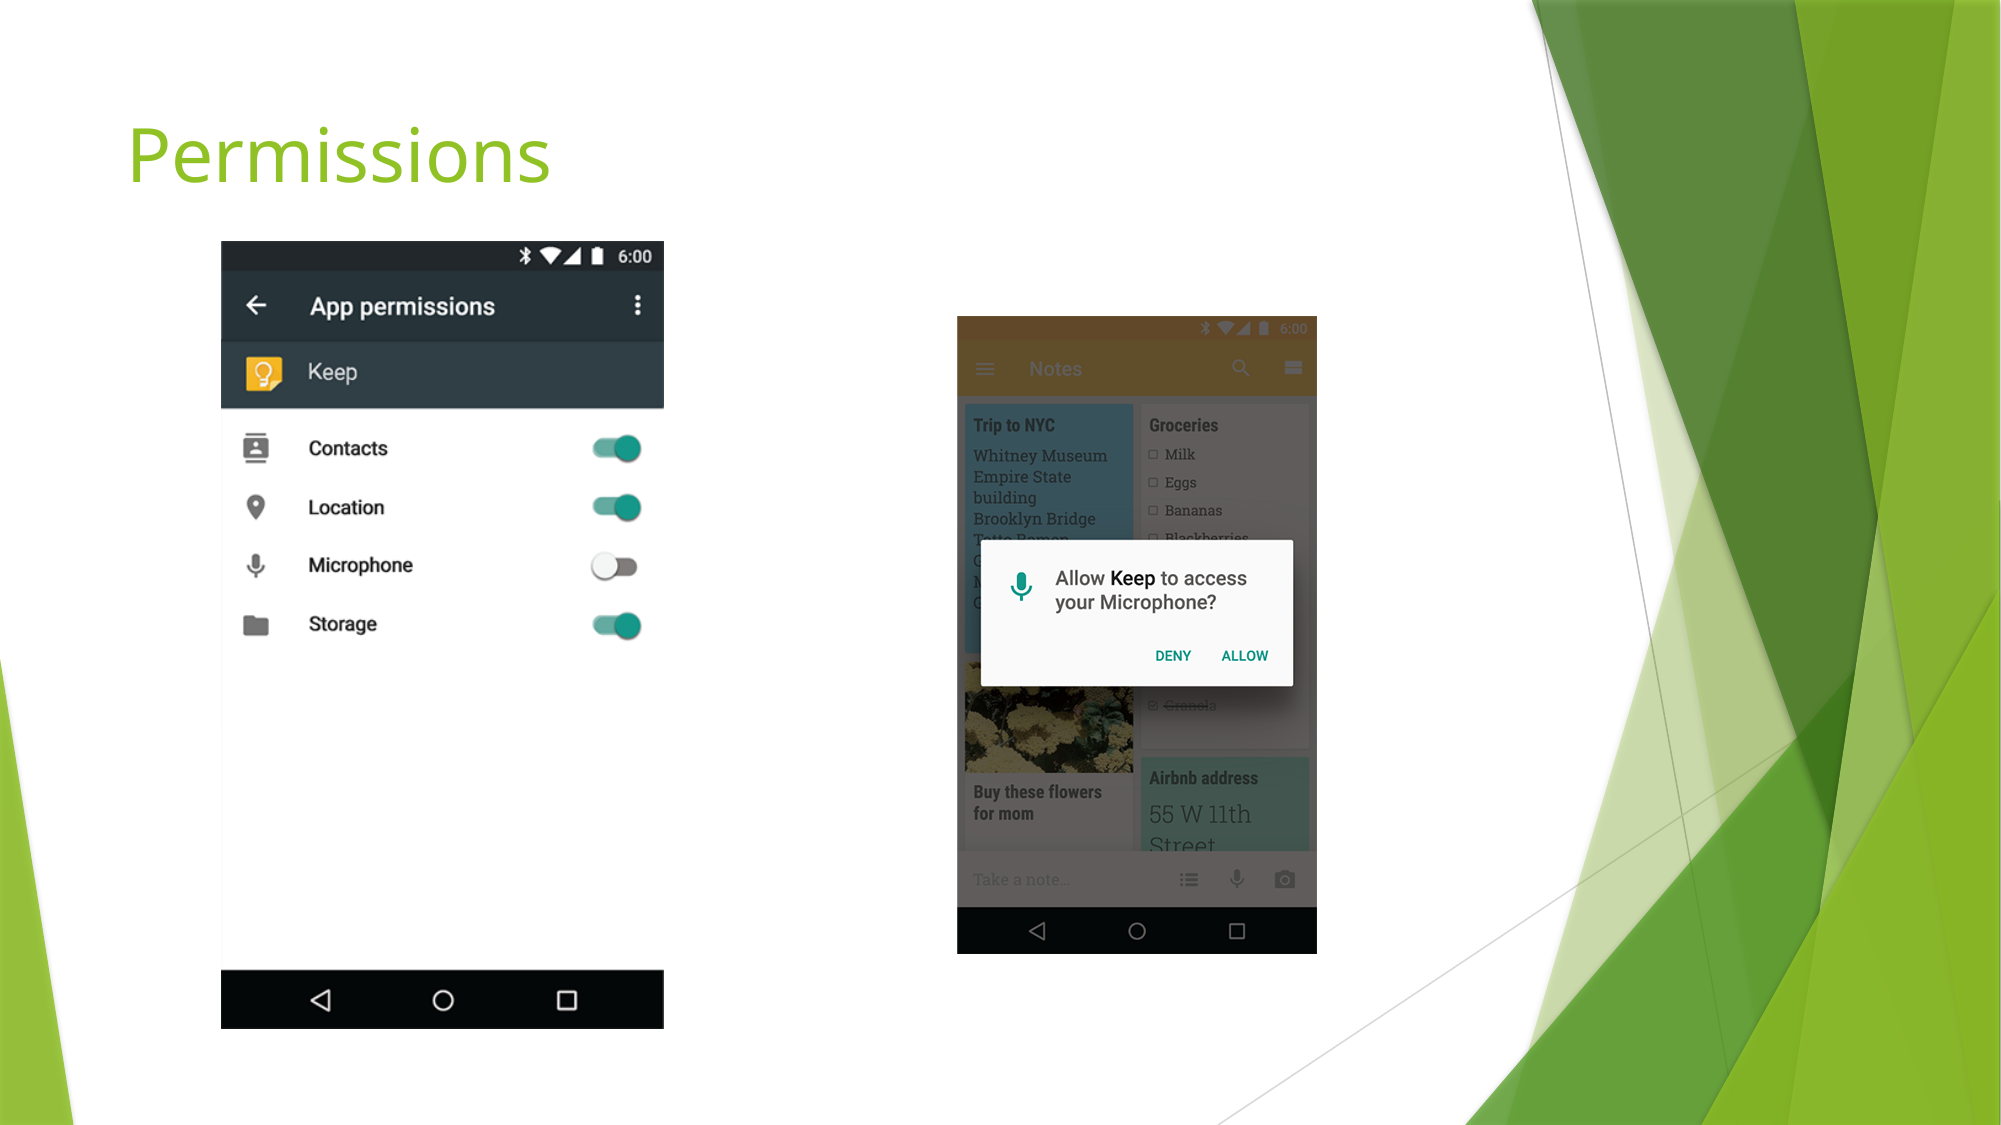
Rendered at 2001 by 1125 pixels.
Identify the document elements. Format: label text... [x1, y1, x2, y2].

title Permissions [111, 99, 1522, 317]
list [957, 315, 1317, 954]
picture [220, 241, 665, 1029]
